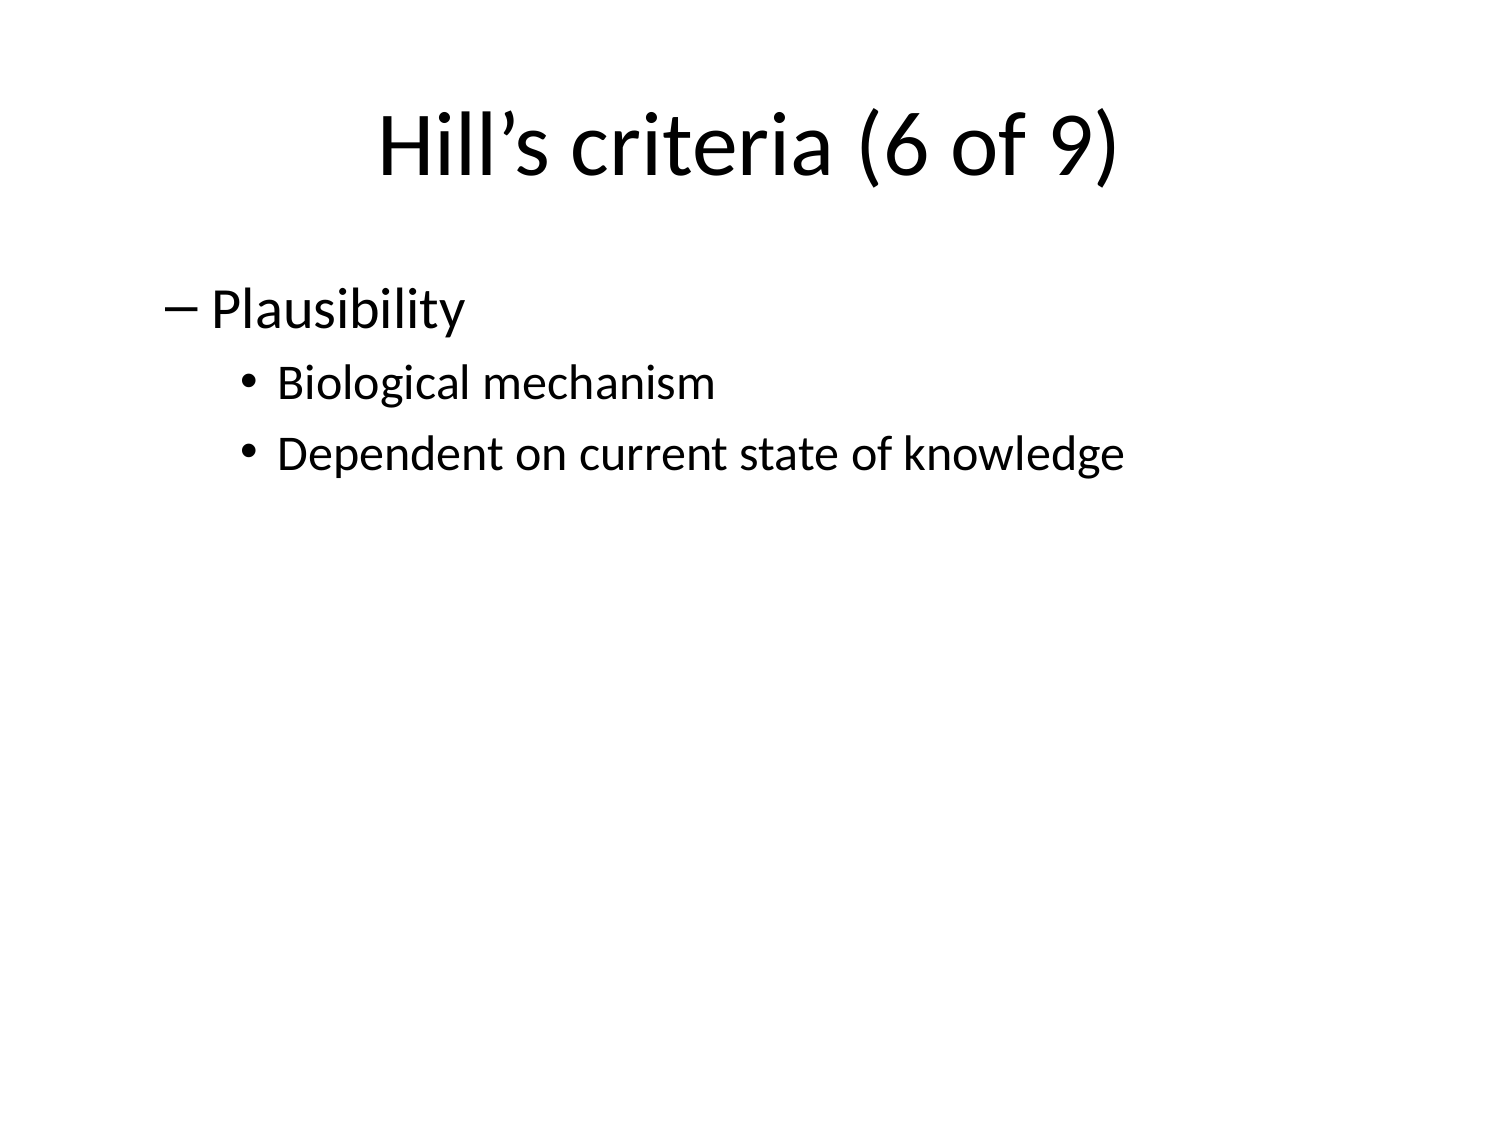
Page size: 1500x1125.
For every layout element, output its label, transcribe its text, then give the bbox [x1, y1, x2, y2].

list Plausibility Biological mechanism Dependent on current state of knowledge [75, 262, 1425, 1005]
title Hill’s criteria (6 of 9) [75, 45, 1425, 233]
